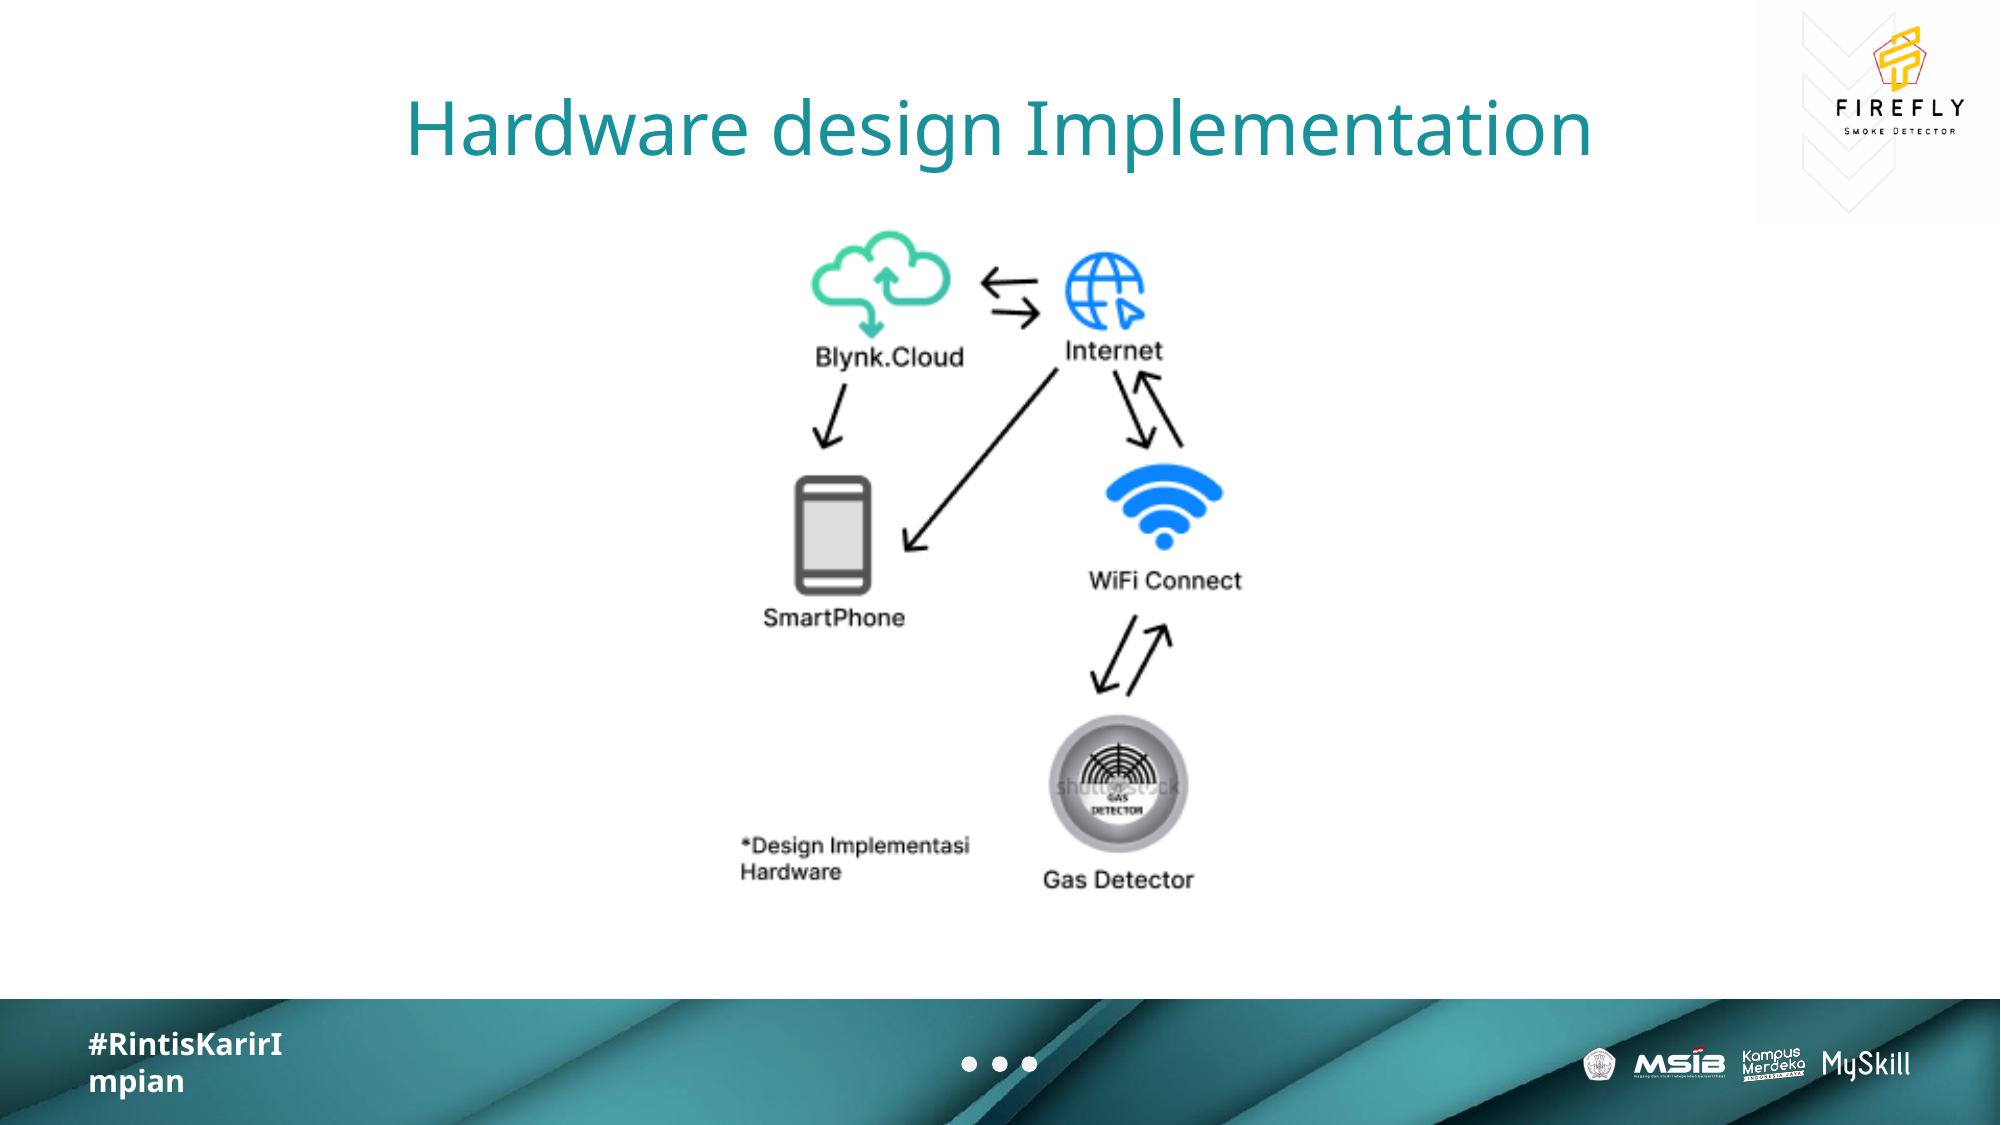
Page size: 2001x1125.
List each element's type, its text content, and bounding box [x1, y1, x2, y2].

picture [713, 206, 1287, 947]
picture [0, 999, 2000, 1125]
title Hardware design Implementation [68, 63, 1750, 189]
picture [1755, 0, 2000, 227]
